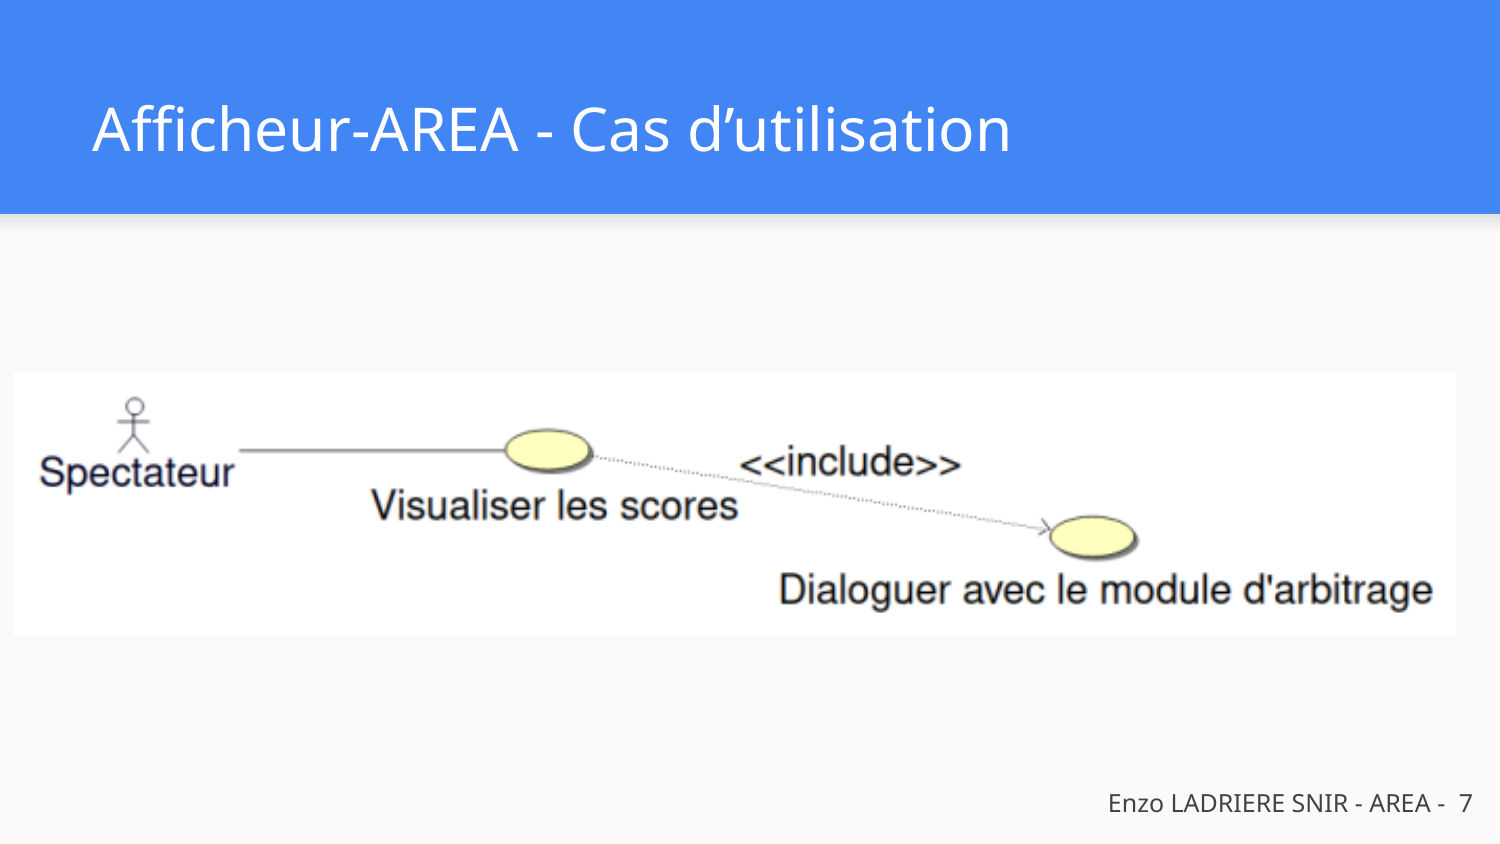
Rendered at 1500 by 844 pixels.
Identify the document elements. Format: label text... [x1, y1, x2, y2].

slide_number Enzo LADRIERE SNIR - AREA - ‹#› [868, 770, 1489, 835]
picture [13, 372, 1457, 637]
title Afficheur-AREA - Cas d’utilisation [77, 58, 1427, 185]
